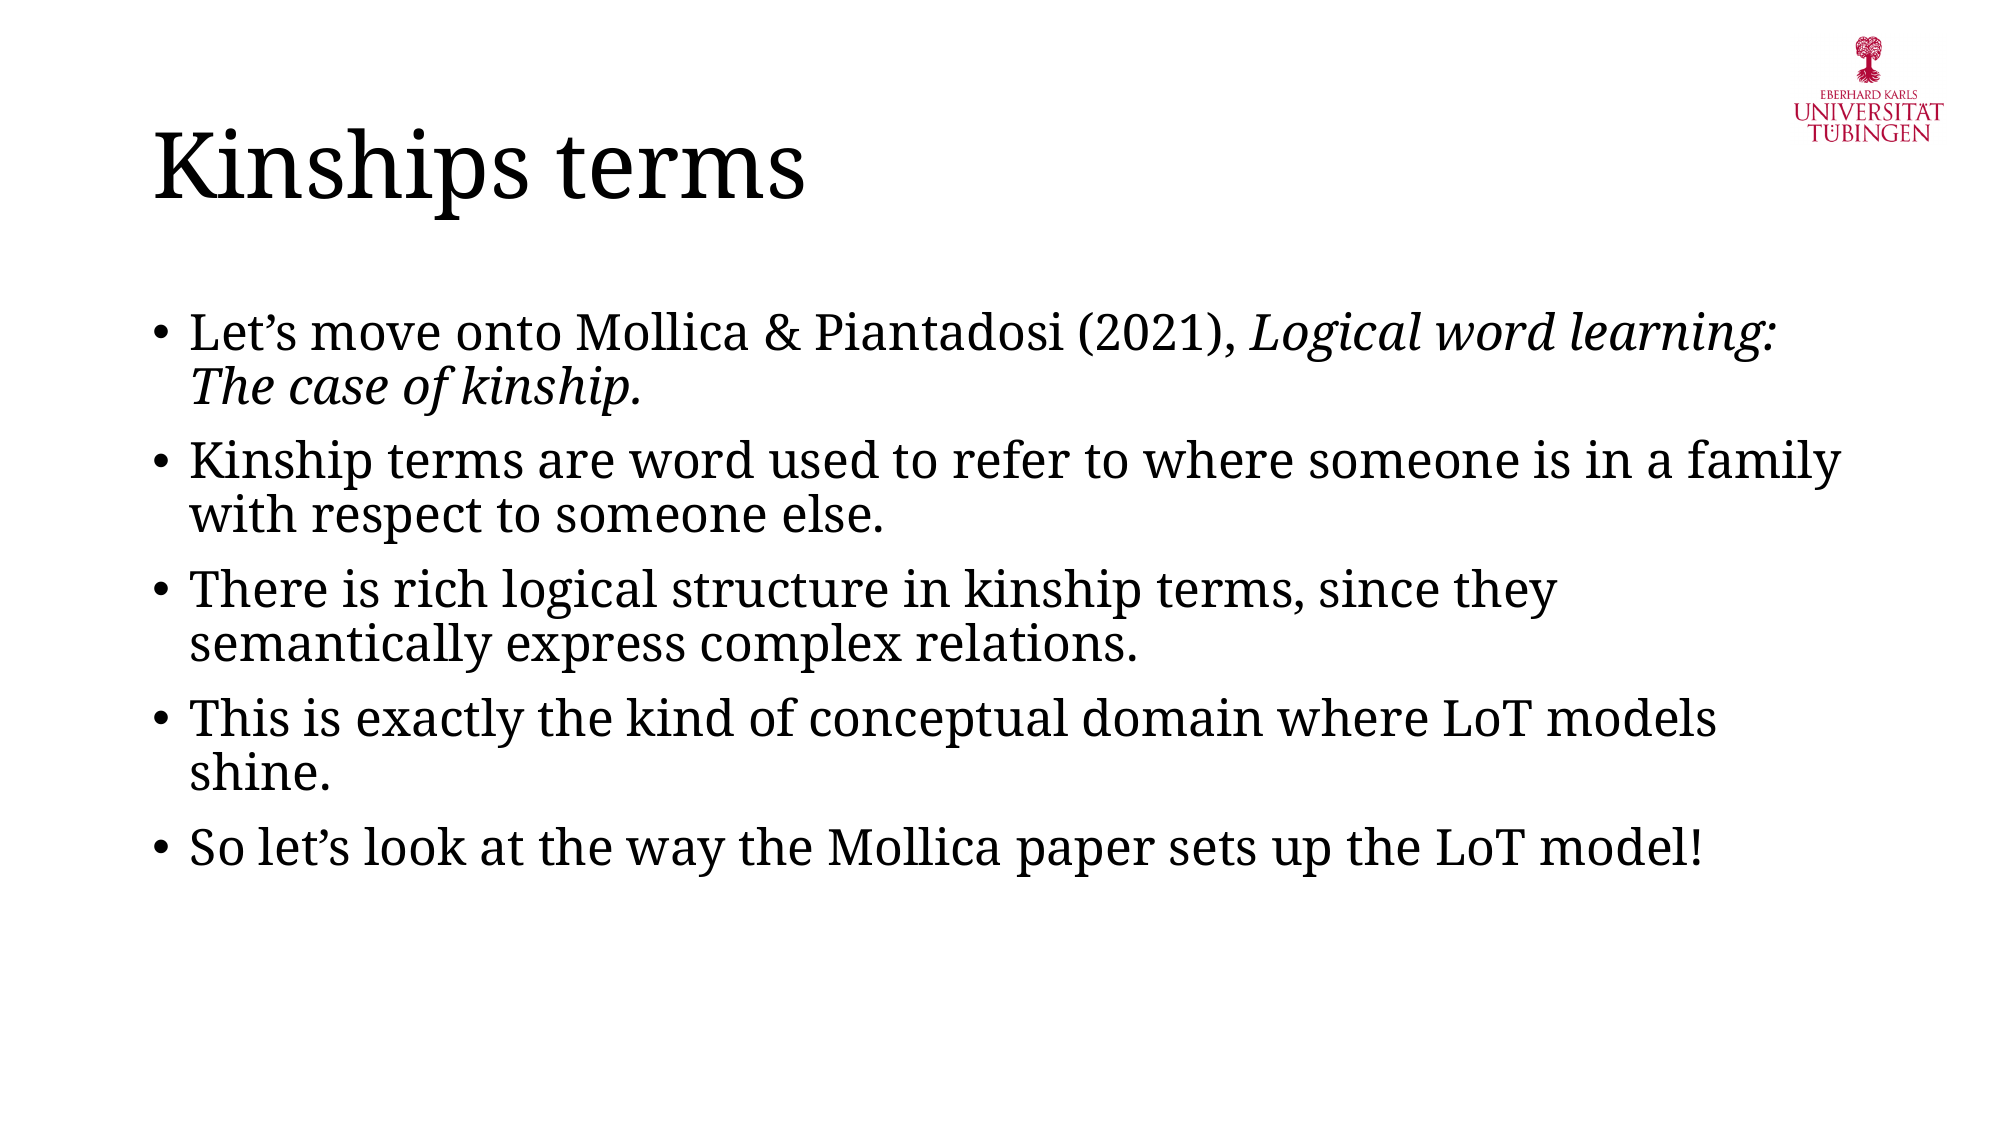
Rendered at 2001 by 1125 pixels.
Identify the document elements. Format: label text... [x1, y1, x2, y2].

list Let’s move onto Mollica & Piantadosi (2021), Logical word learning: The case of kinship. Kinship terms are word used to refer to where someone is in a family with respect to someone else. There is rich logical structure in kinship terms, since they semantically express complex relations. This is exactly the kind of conceptual domain where LoT models shine. So let’s look at the way the Mollica paper sets up the LoT model! [137, 299, 1863, 1014]
picture [1790, 33, 1947, 145]
title Kinships terms [137, 59, 1863, 278]
